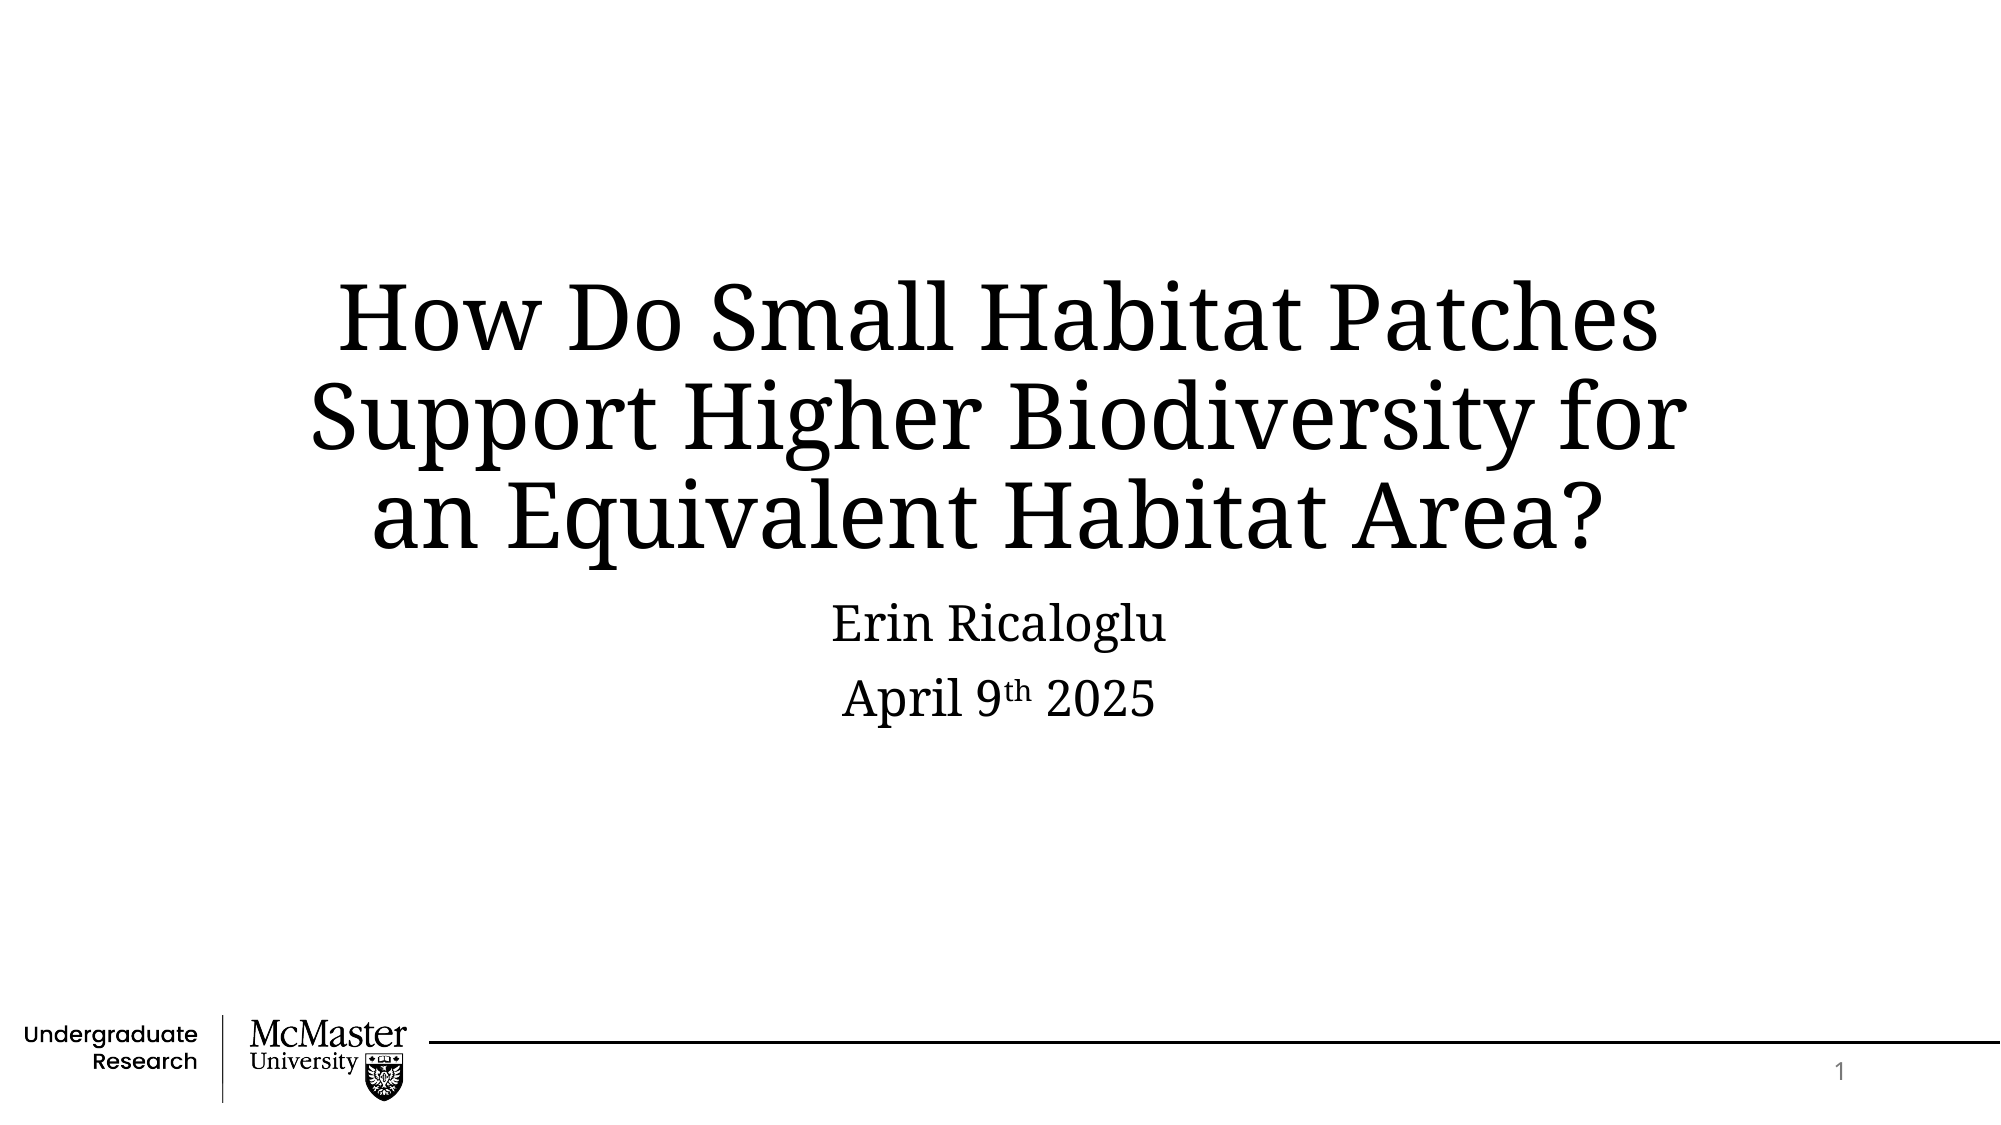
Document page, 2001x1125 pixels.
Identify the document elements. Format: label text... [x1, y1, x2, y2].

subtitle Erin Ricaloglu April 9th 2025 [249, 590, 1750, 863]
slide_number 1 [1412, 1044, 1863, 1103]
title How Do Small Habitat Patches Support Higher Biodiversity for an Equivalent Habitat Area? [249, 184, 1750, 576]
picture [24, 1014, 407, 1104]
